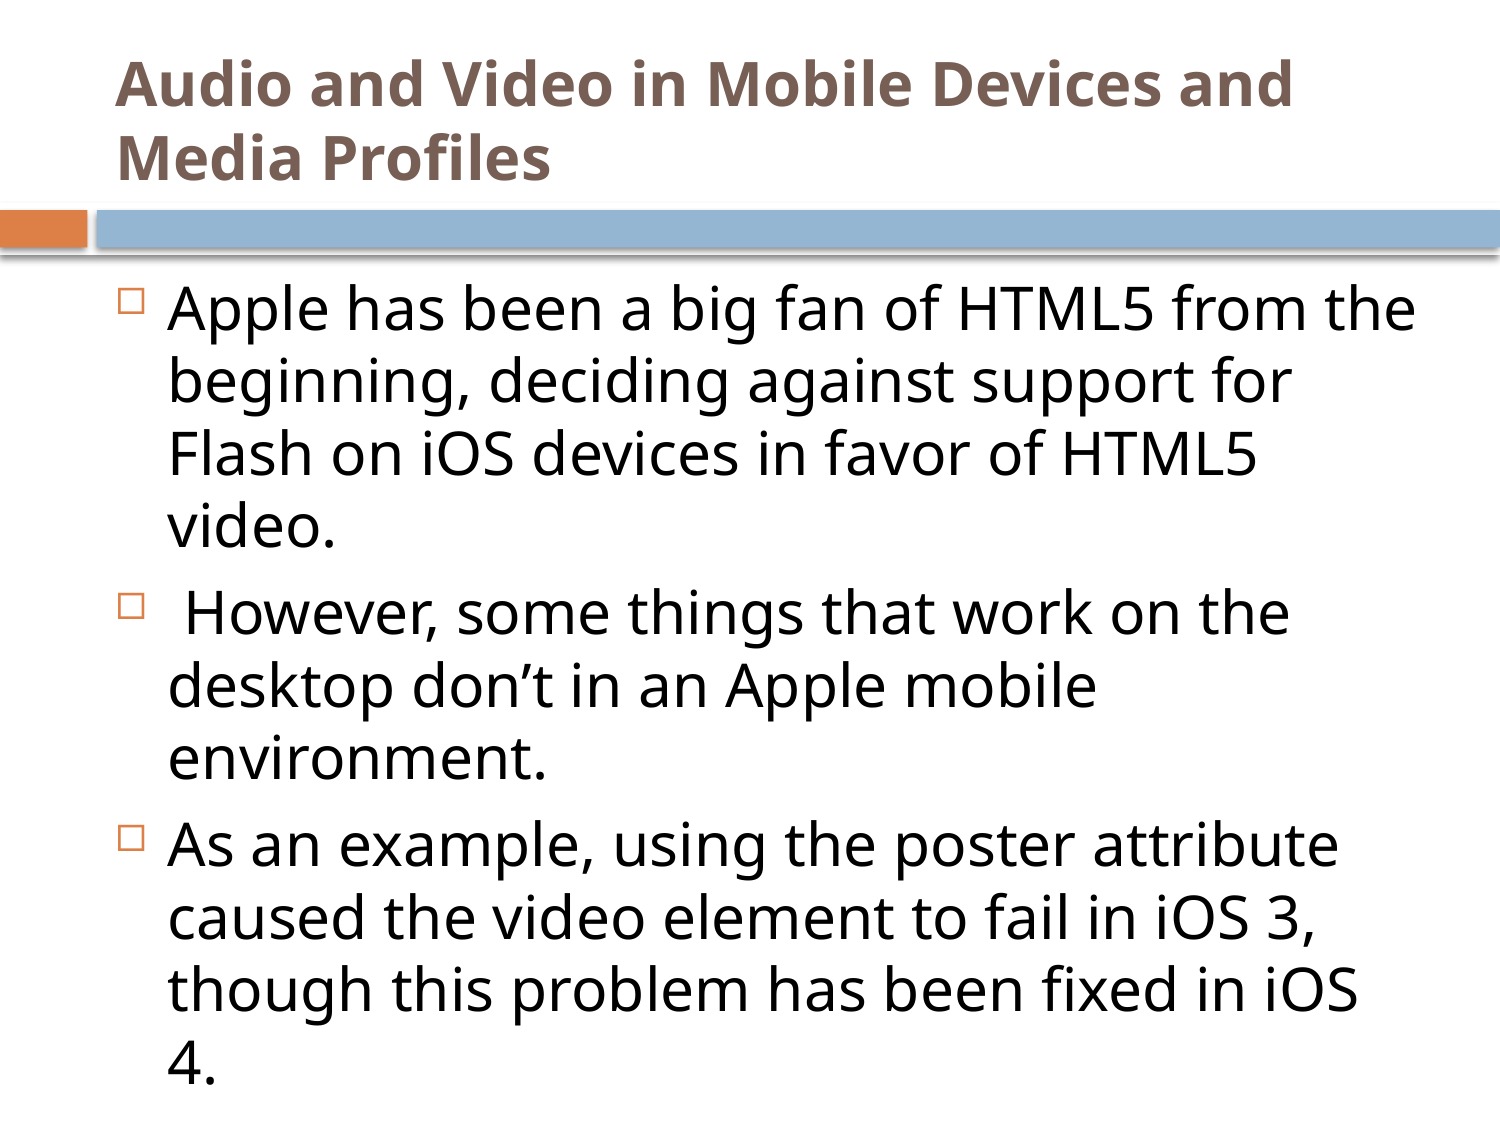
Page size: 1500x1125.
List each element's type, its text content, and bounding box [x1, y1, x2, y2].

title Audio and Video in Mobile Devices and Media Profiles [100, 37, 1438, 200]
list Apple has been a big fan of HTML5 from the beginning, deciding against support for Flash on iOS devices in favor of HTML5 video. However, some things that work on the desktop don’t in an Apple mobile environment. As an example, using the poster attribute caused the video element to fail in iOS 3, though this problem has been fixed in iOS 4. [100, 262, 1438, 1000]
